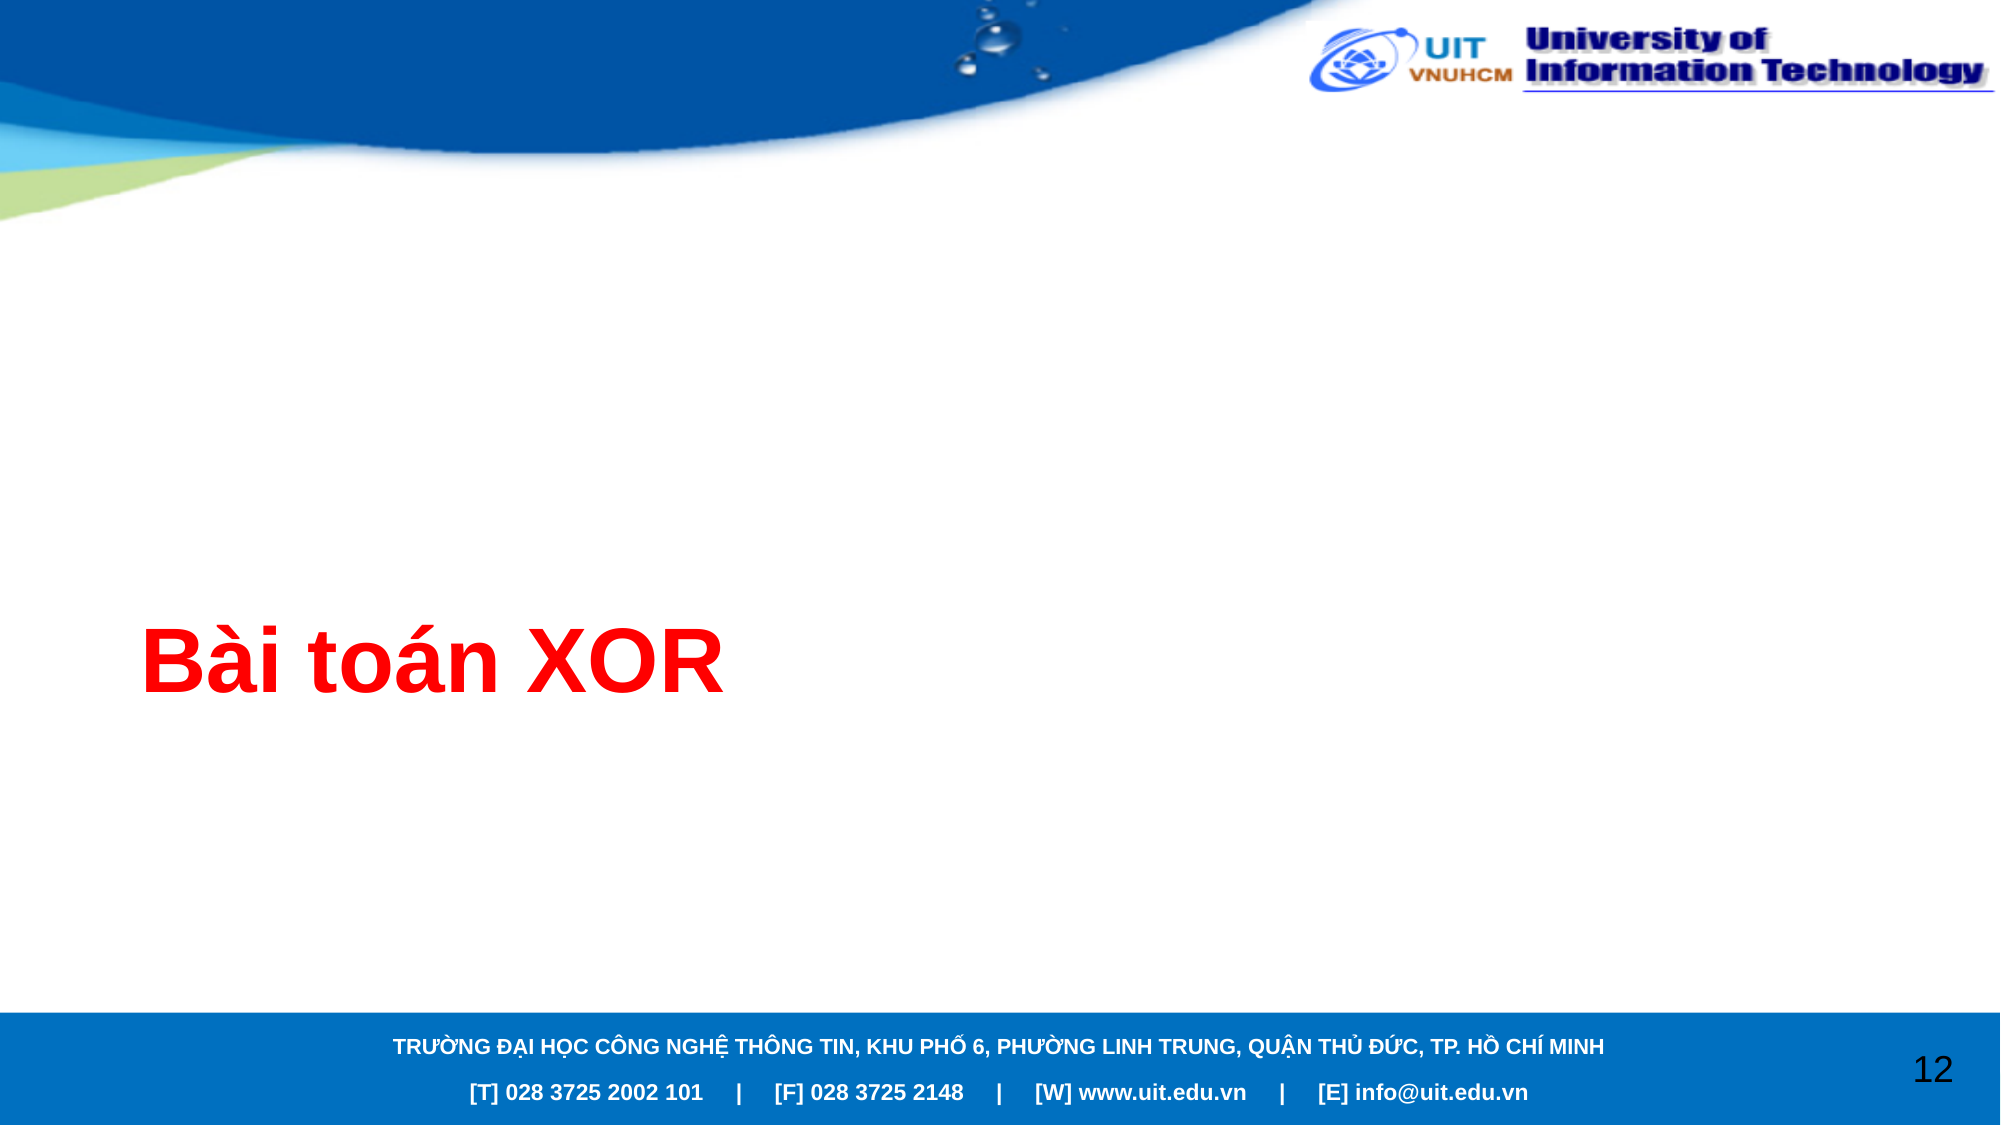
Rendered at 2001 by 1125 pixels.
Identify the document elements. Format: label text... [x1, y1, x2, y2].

picture [0, 0, 2001, 1125]
title Bài toán XOR [125, 562, 1925, 750]
